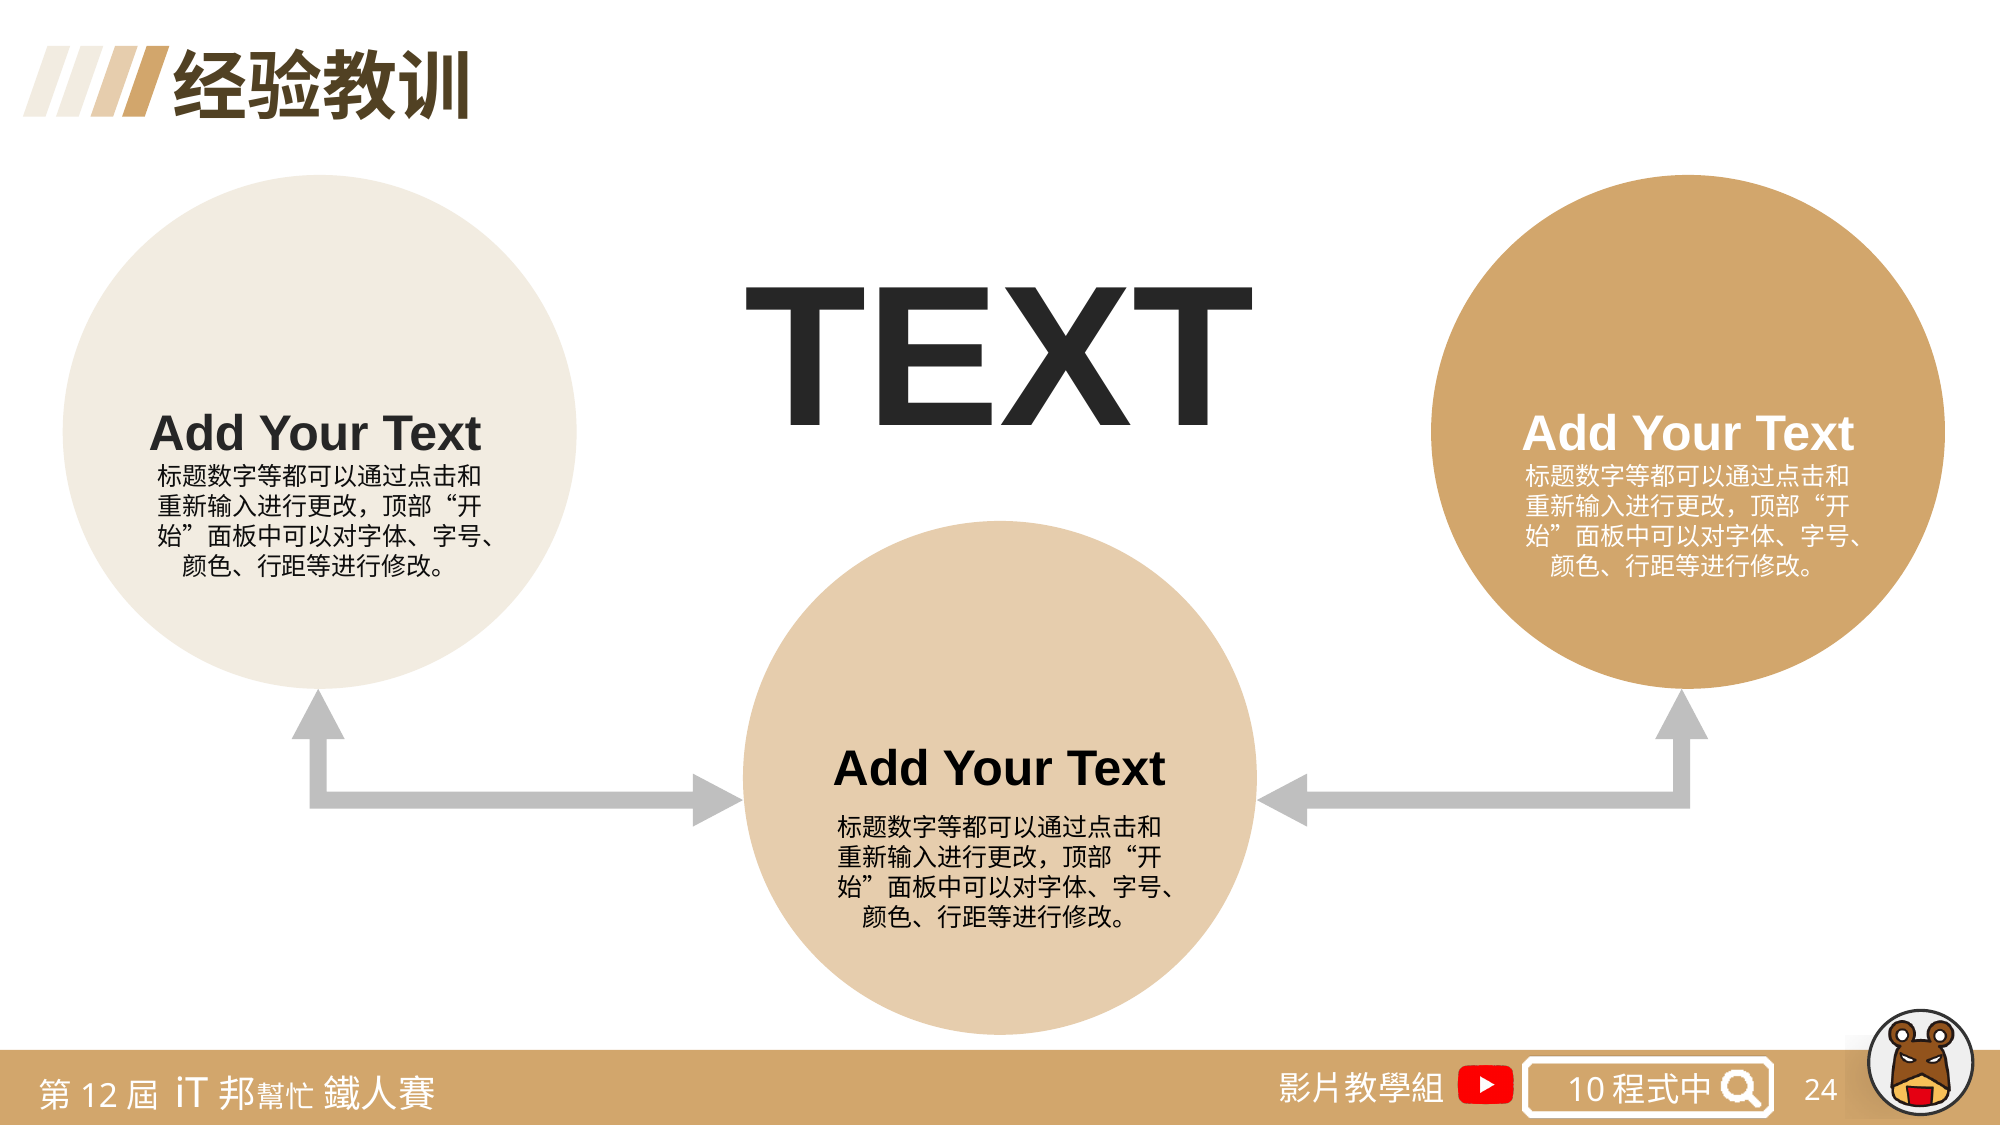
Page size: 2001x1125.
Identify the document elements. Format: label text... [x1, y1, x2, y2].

list 经验教训 [157, 41, 598, 138]
text_box [1254, 686, 1711, 829]
text_box [741, 519, 1258, 1036]
text_box [289, 690, 742, 829]
text_box 标题数字等都可以通过点击和重新输入进行更改，顶部“开始”面板中可以对字体、字号、颜色、行距等进行修改。 [136, 452, 503, 588]
text_box 标题数字等都可以通过点击和重新输入进行更改，顶部“开始”面板中可以对字体、字号、颜色、行距等进行修改。 [816, 804, 1184, 939]
text_box Add Your Text [1506, 393, 1870, 468]
text_box 标题数字等都可以通过点击和重新输入进行更改，顶部“开始”面板中可以对字体、字号、颜色、行距等进行修改。 [1504, 452, 1872, 588]
picture [1871, 1012, 1971, 1112]
text_box [61, 173, 578, 690]
picture [1410, 962, 1774, 1125]
text_box TEXT [729, 218, 1271, 473]
text_box [1430, 173, 1947, 690]
text_box Add Your Text [817, 728, 1181, 804]
text_box Add Your Text [133, 393, 497, 468]
